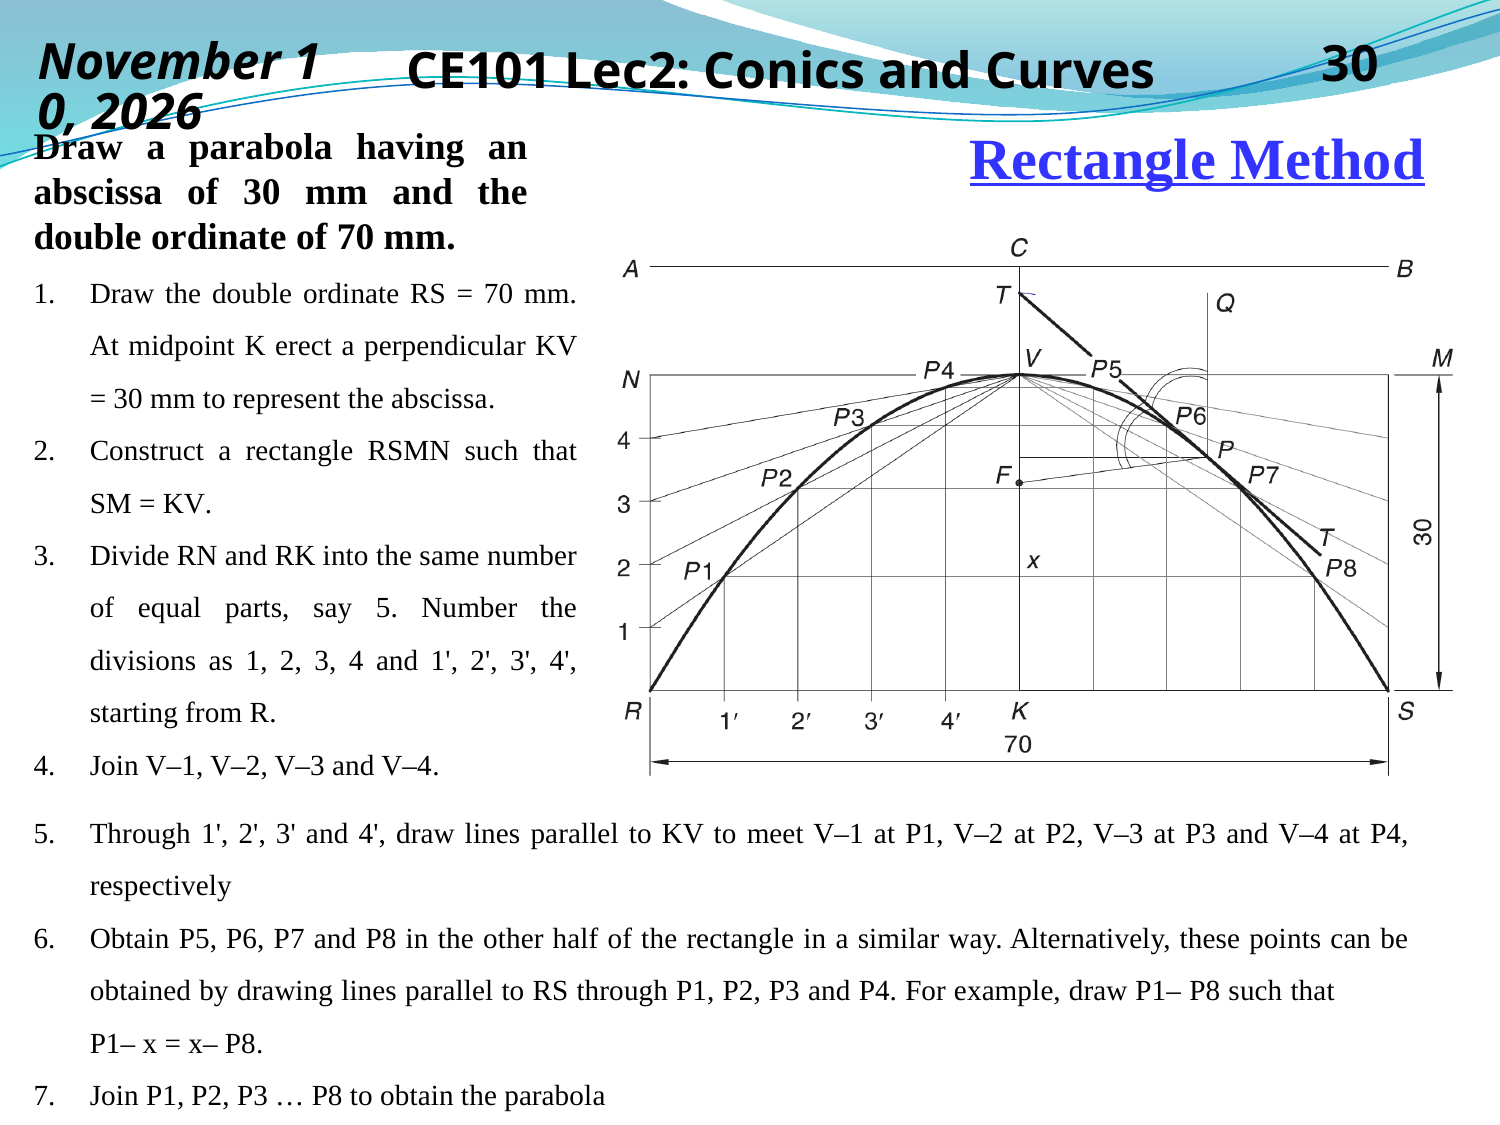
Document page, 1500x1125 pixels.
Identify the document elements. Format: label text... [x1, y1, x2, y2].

text_box CE101 Lec2: Conics and Curves [324, 37, 1238, 99]
text_box Through 1', 2', 3' and 4', draw lines parallel to KV to meet V–1 at P1, V–2 at P2, V–3 at P3 and V–4 at P4, respectively Obtain P5, P6, P7 and P8 in the other half of the rectangle in a similar way. Alternatively, these points can be obtained by drawing lines parallel to RS through P1, P2, P3 and P4. For example, draw P1– P8 such that P1– x = x– P8. Join P1, P2, P3 … P8 to obtain the parabola [18, 789, 1426, 1119]
text_box 30 [1274, 40, 1425, 100]
text_box Draw a parabola having an abscissa of 30 mm and the double ordinate of 70 mm. [18, 114, 543, 265]
text_box 14 September 2019 [37, 37, 324, 98]
text_box Rectangle Method [74, 112, 1425, 191]
text_box Draw the double ordinate RS = 70 mm. At midpoint K erect a perpendicular KV = 30 mm to represent the abscissa. Construct a rectangle RSMN such that SM = KV. Divide RN and RK into the same number of equal parts, say 5. Number the divisions as 1, 2, 3, 4 and 1', 2', 3', 4', starting from R. Join V–1, V–2, V–3 and V–4. [18, 249, 592, 789]
picture [597, 232, 1470, 790]
